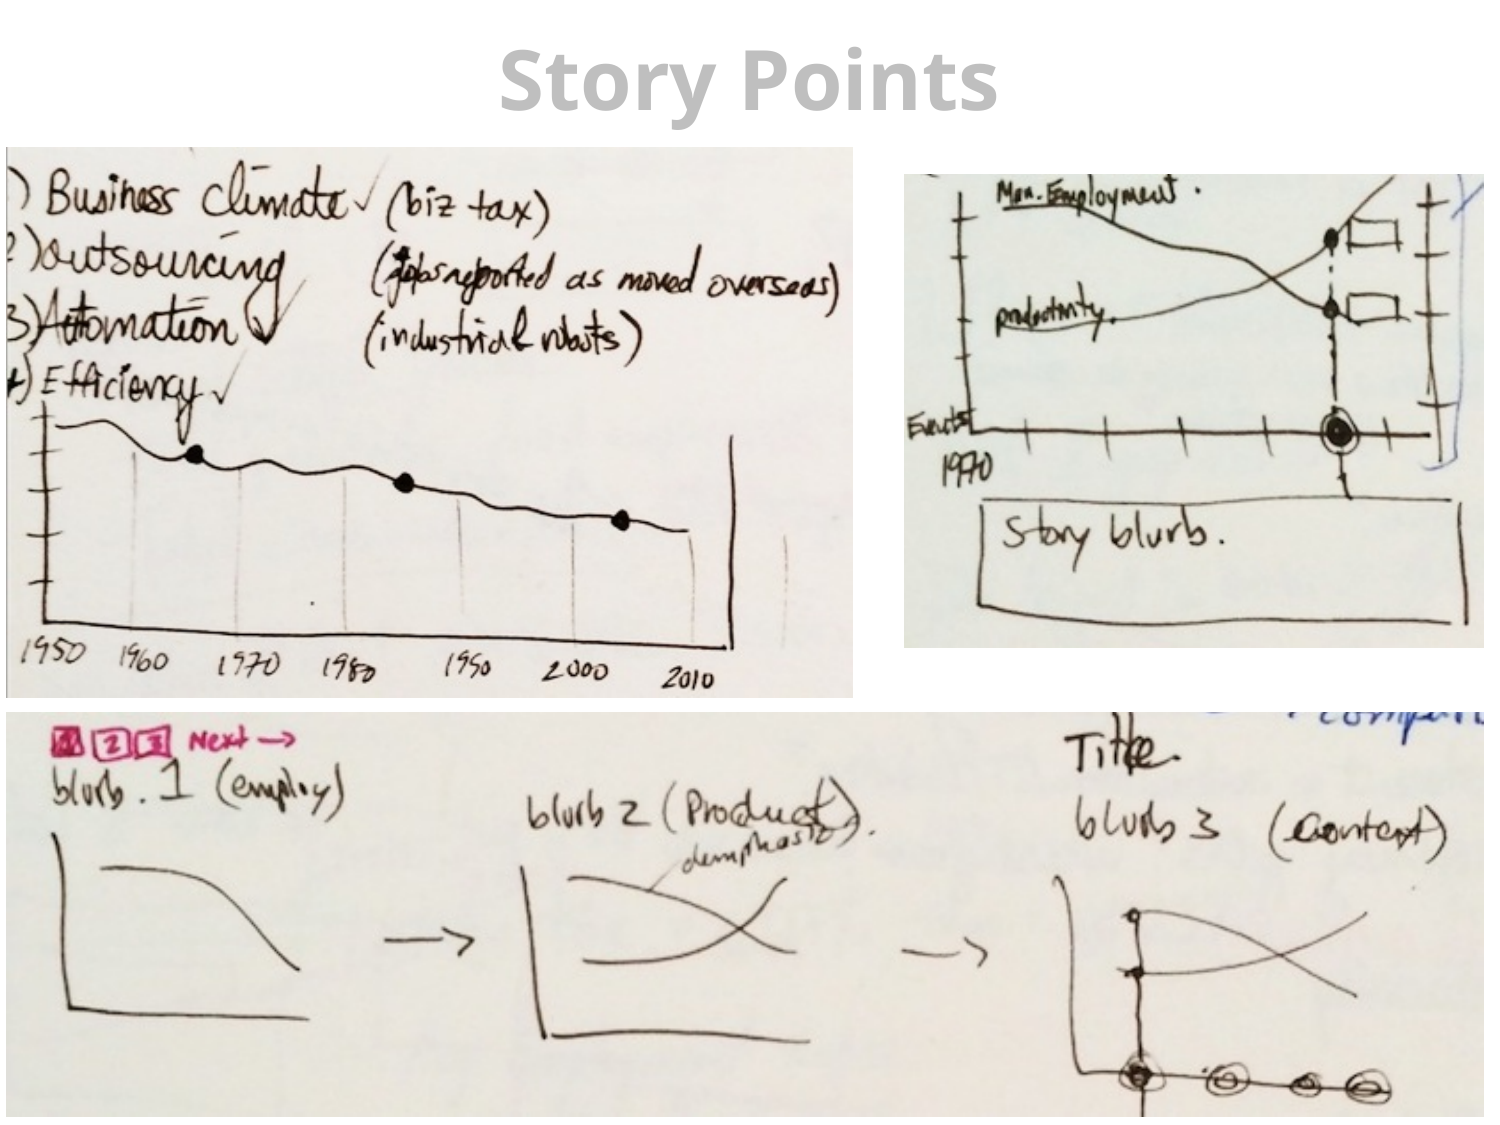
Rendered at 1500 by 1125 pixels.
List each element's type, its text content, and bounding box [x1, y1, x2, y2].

picture [904, 174, 1484, 649]
picture [5, 712, 1484, 1117]
picture [5, 147, 853, 699]
title Story Points [75, 15, 1425, 138]
